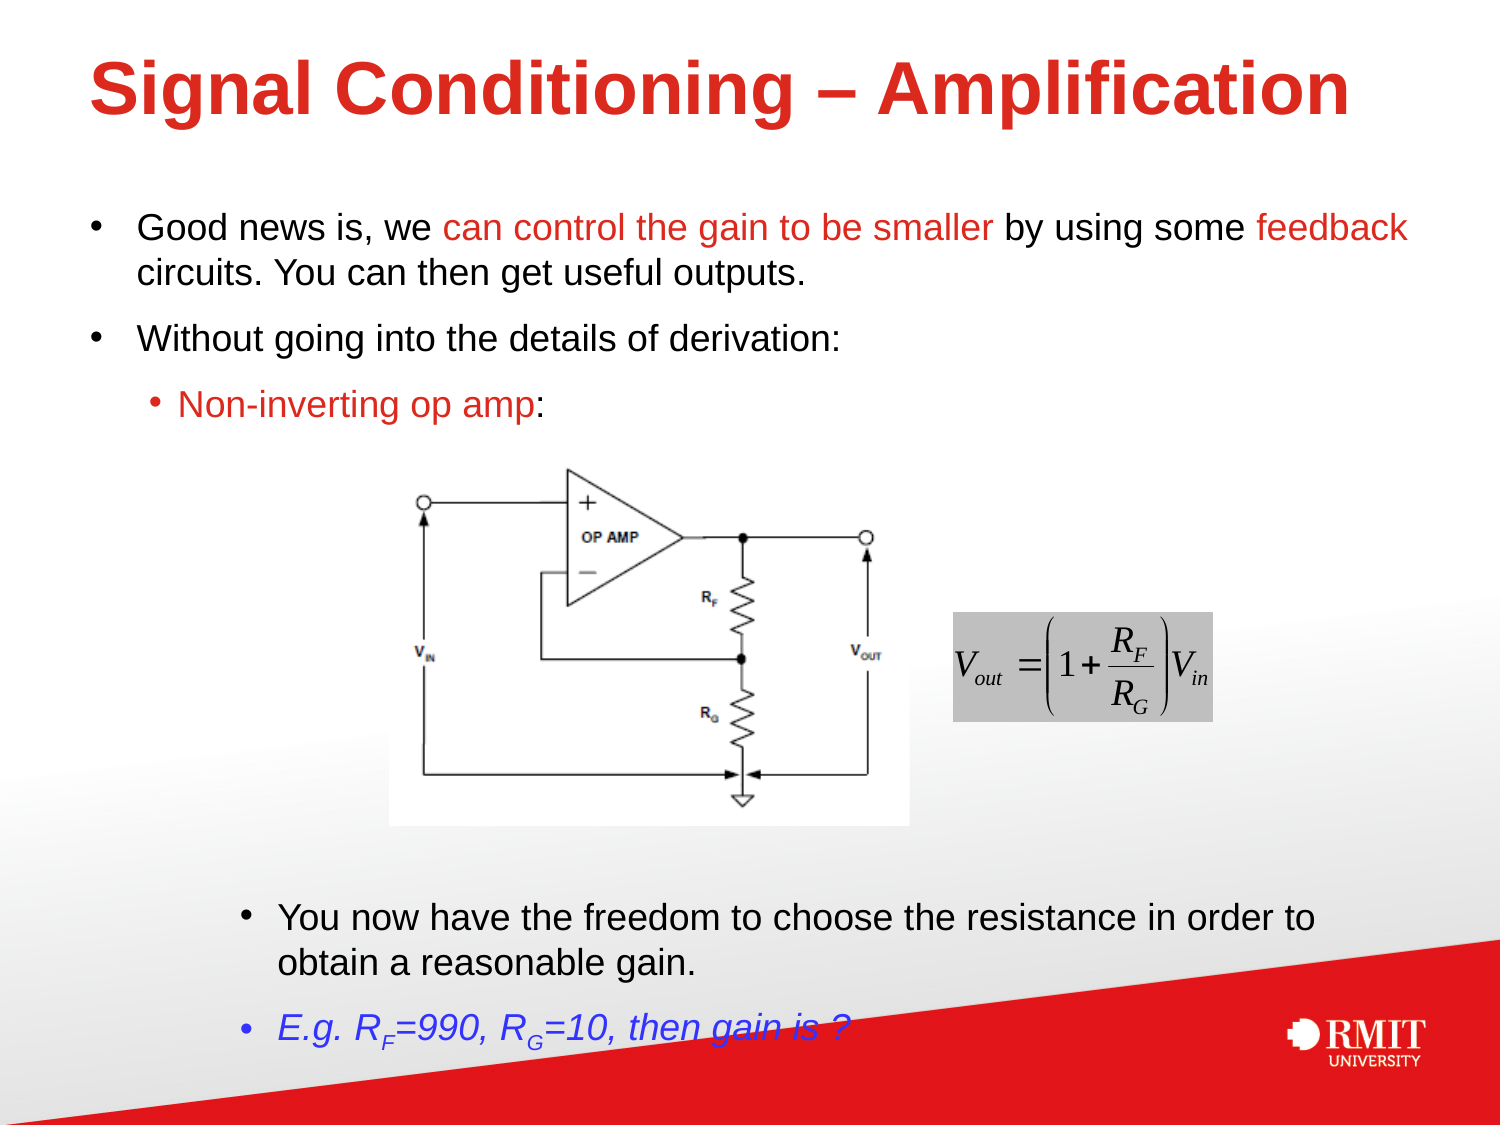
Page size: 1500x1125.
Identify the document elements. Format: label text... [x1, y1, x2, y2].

title Signal Conditioning – Amplification [75, 72, 1425, 157]
list Good news is, we can control the gain to be smaller by using some feedback circuits. You can then get useful outputs. Without going into the details of derivation: Non-inverting op amp: You now have the freedom to choose the resistance in order to obtain a reasonable gain. E.g. RF=990, RG=10, then gain is ? [75, 195, 1425, 924]
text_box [952, 611, 1214, 723]
picture [0, 0, 1500, 1125]
